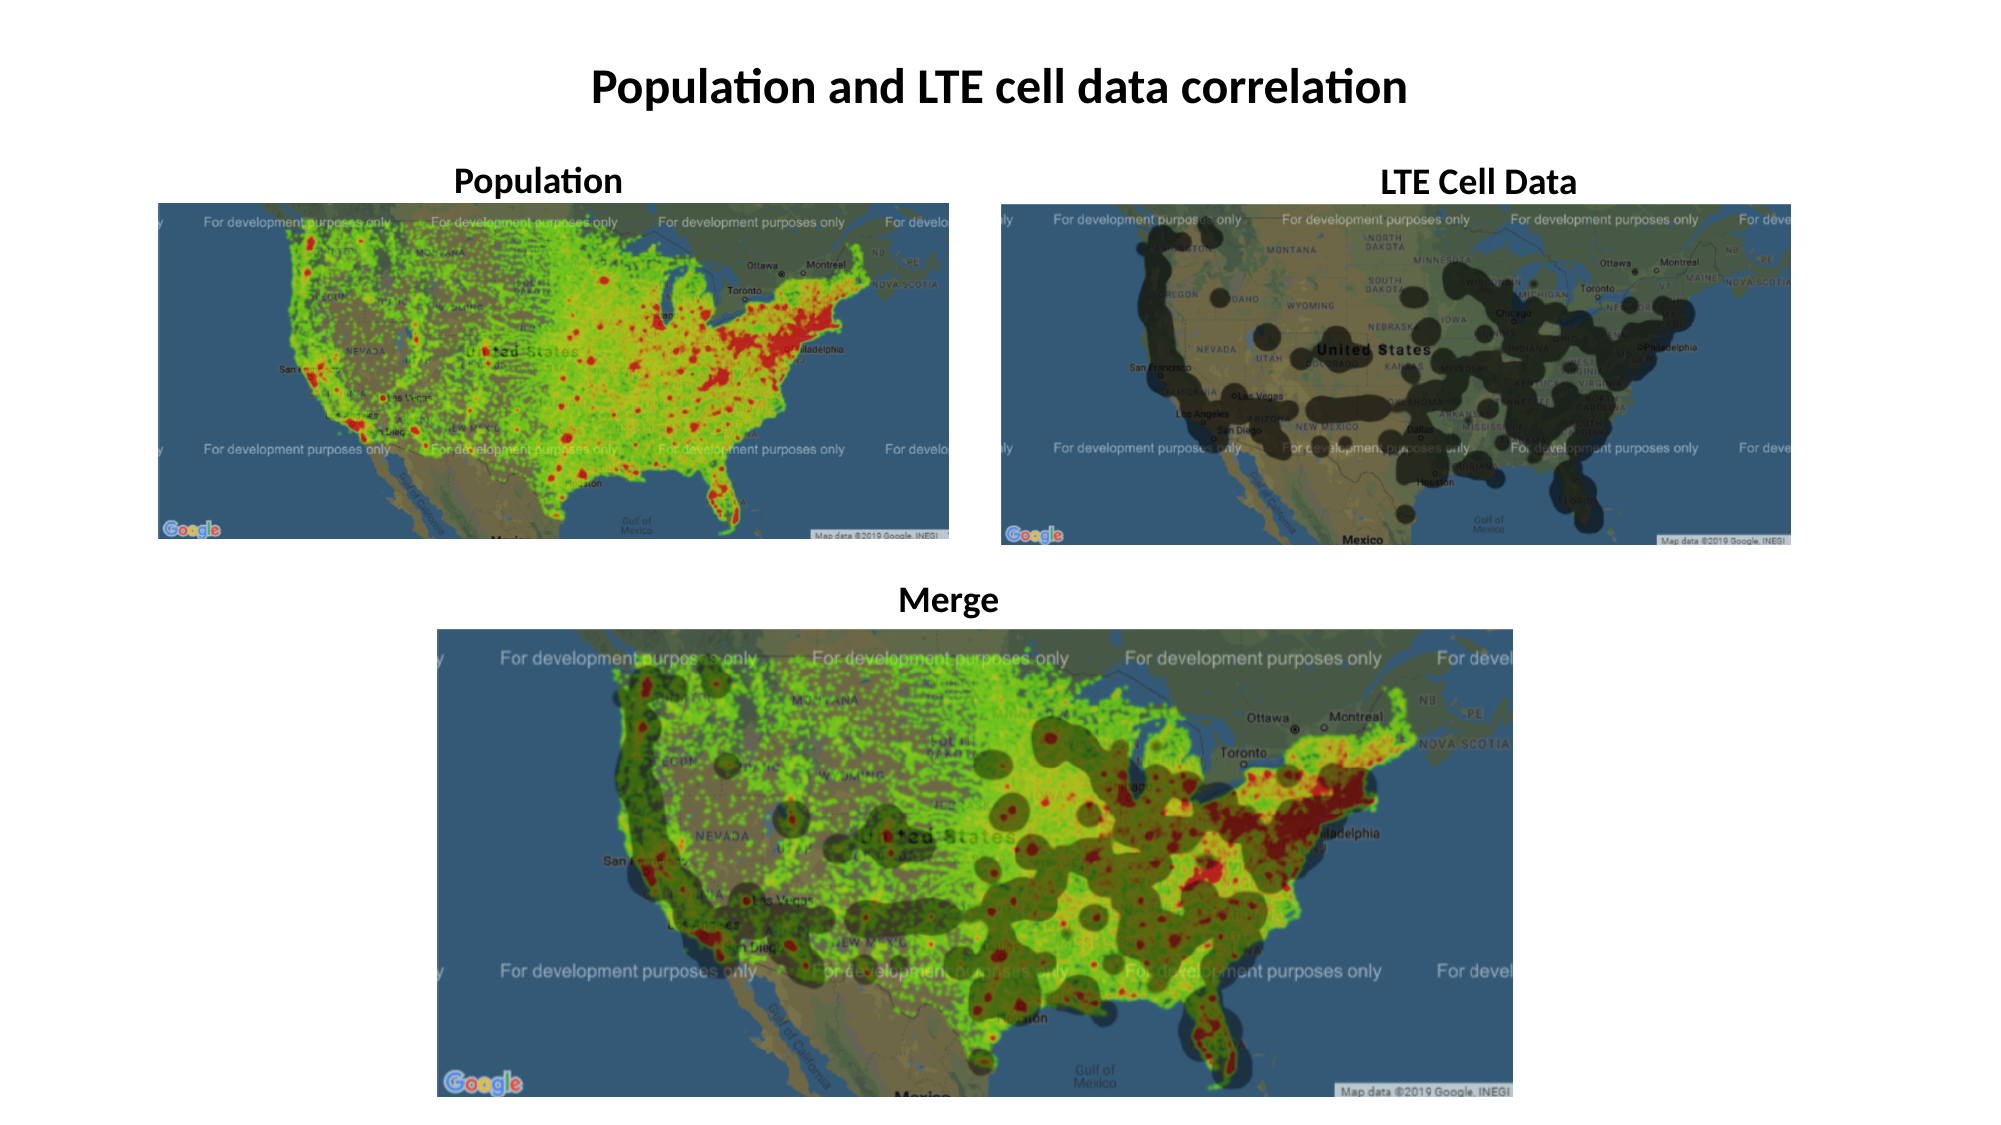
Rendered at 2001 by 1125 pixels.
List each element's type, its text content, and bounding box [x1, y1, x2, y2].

picture [999, 203, 1791, 545]
picture [435, 627, 1513, 1097]
text_box Merge [883, 568, 1015, 627]
picture [158, 203, 949, 539]
text_box LTE Cell Data [1365, 149, 1593, 203]
text_box Population [439, 149, 639, 203]
text_box Population and LTE cell data correlation [0, 45, 2000, 121]
